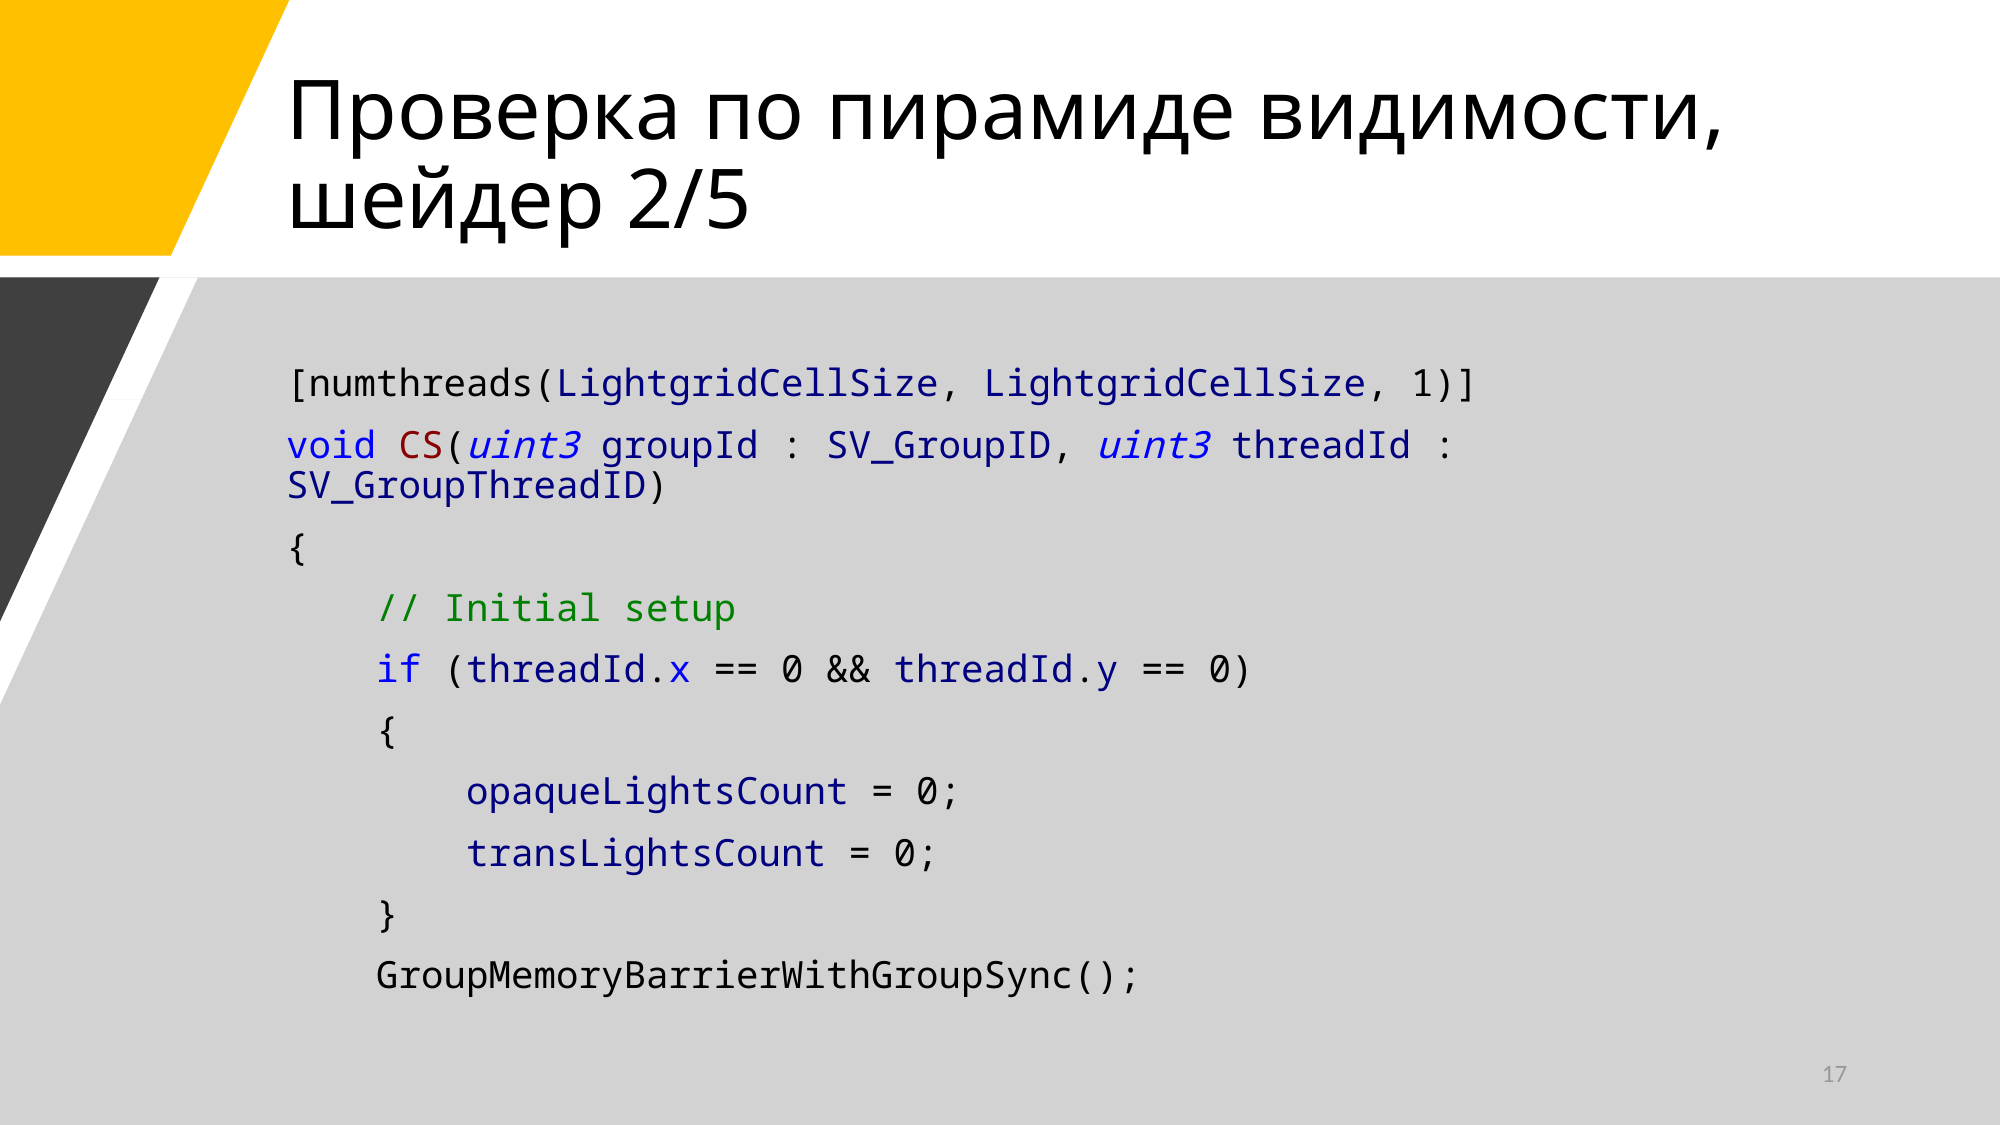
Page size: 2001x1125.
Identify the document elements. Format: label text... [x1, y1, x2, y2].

text_box [0, 276, 2000, 1125]
text_box [0, 0, 291, 257]
title Проверка по пирамиде видимости, шейдер 2/5 [271, 60, 1808, 255]
list [numthreads(LightgridCellSize, LightgridCellSize, 1)] void CS(uint3 groupId : SV_GroupID, uint3 threadId : SV_GroupThreadID) { // Initial setup if (threadId.x == 0 && threadId.y == 0) { opaqueLightsCount = 0; transLightsCount = 0; } GroupMemoryBarrierWithGroupSync(); [271, 356, 1808, 1020]
text_box [0, 276, 162, 622]
slide_number 17 [1412, 1042, 1863, 1103]
